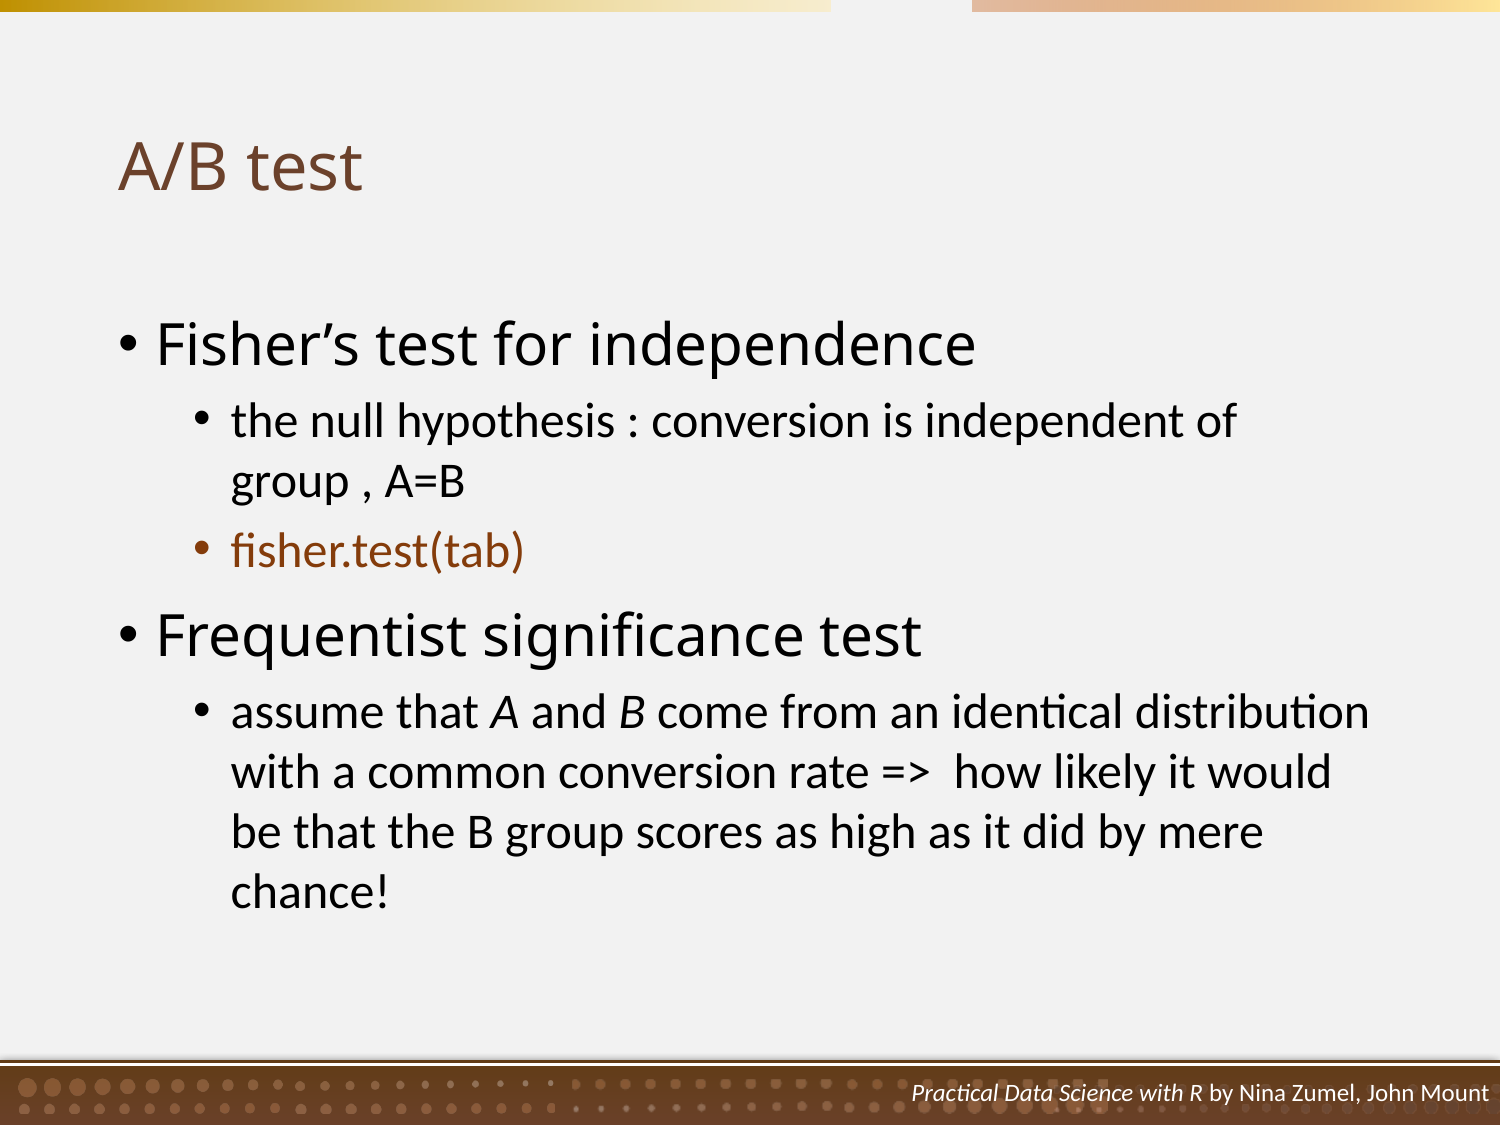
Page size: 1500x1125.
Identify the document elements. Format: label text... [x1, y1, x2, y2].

title A/B test [103, 59, 1397, 278]
list Fisher’s test for independence the null hypothesis : conversion is independent of group , A=B fisher.test(tab) Frequentist significance test assume that A and B come from an identical distribution with a common conversion rate => how likely it would be that the B group scores as high as it did by mere chance! [103, 299, 1397, 1014]
text_box Practical Data Science with R by Nina Zumel, John Mount [896, 1069, 1500, 1115]
